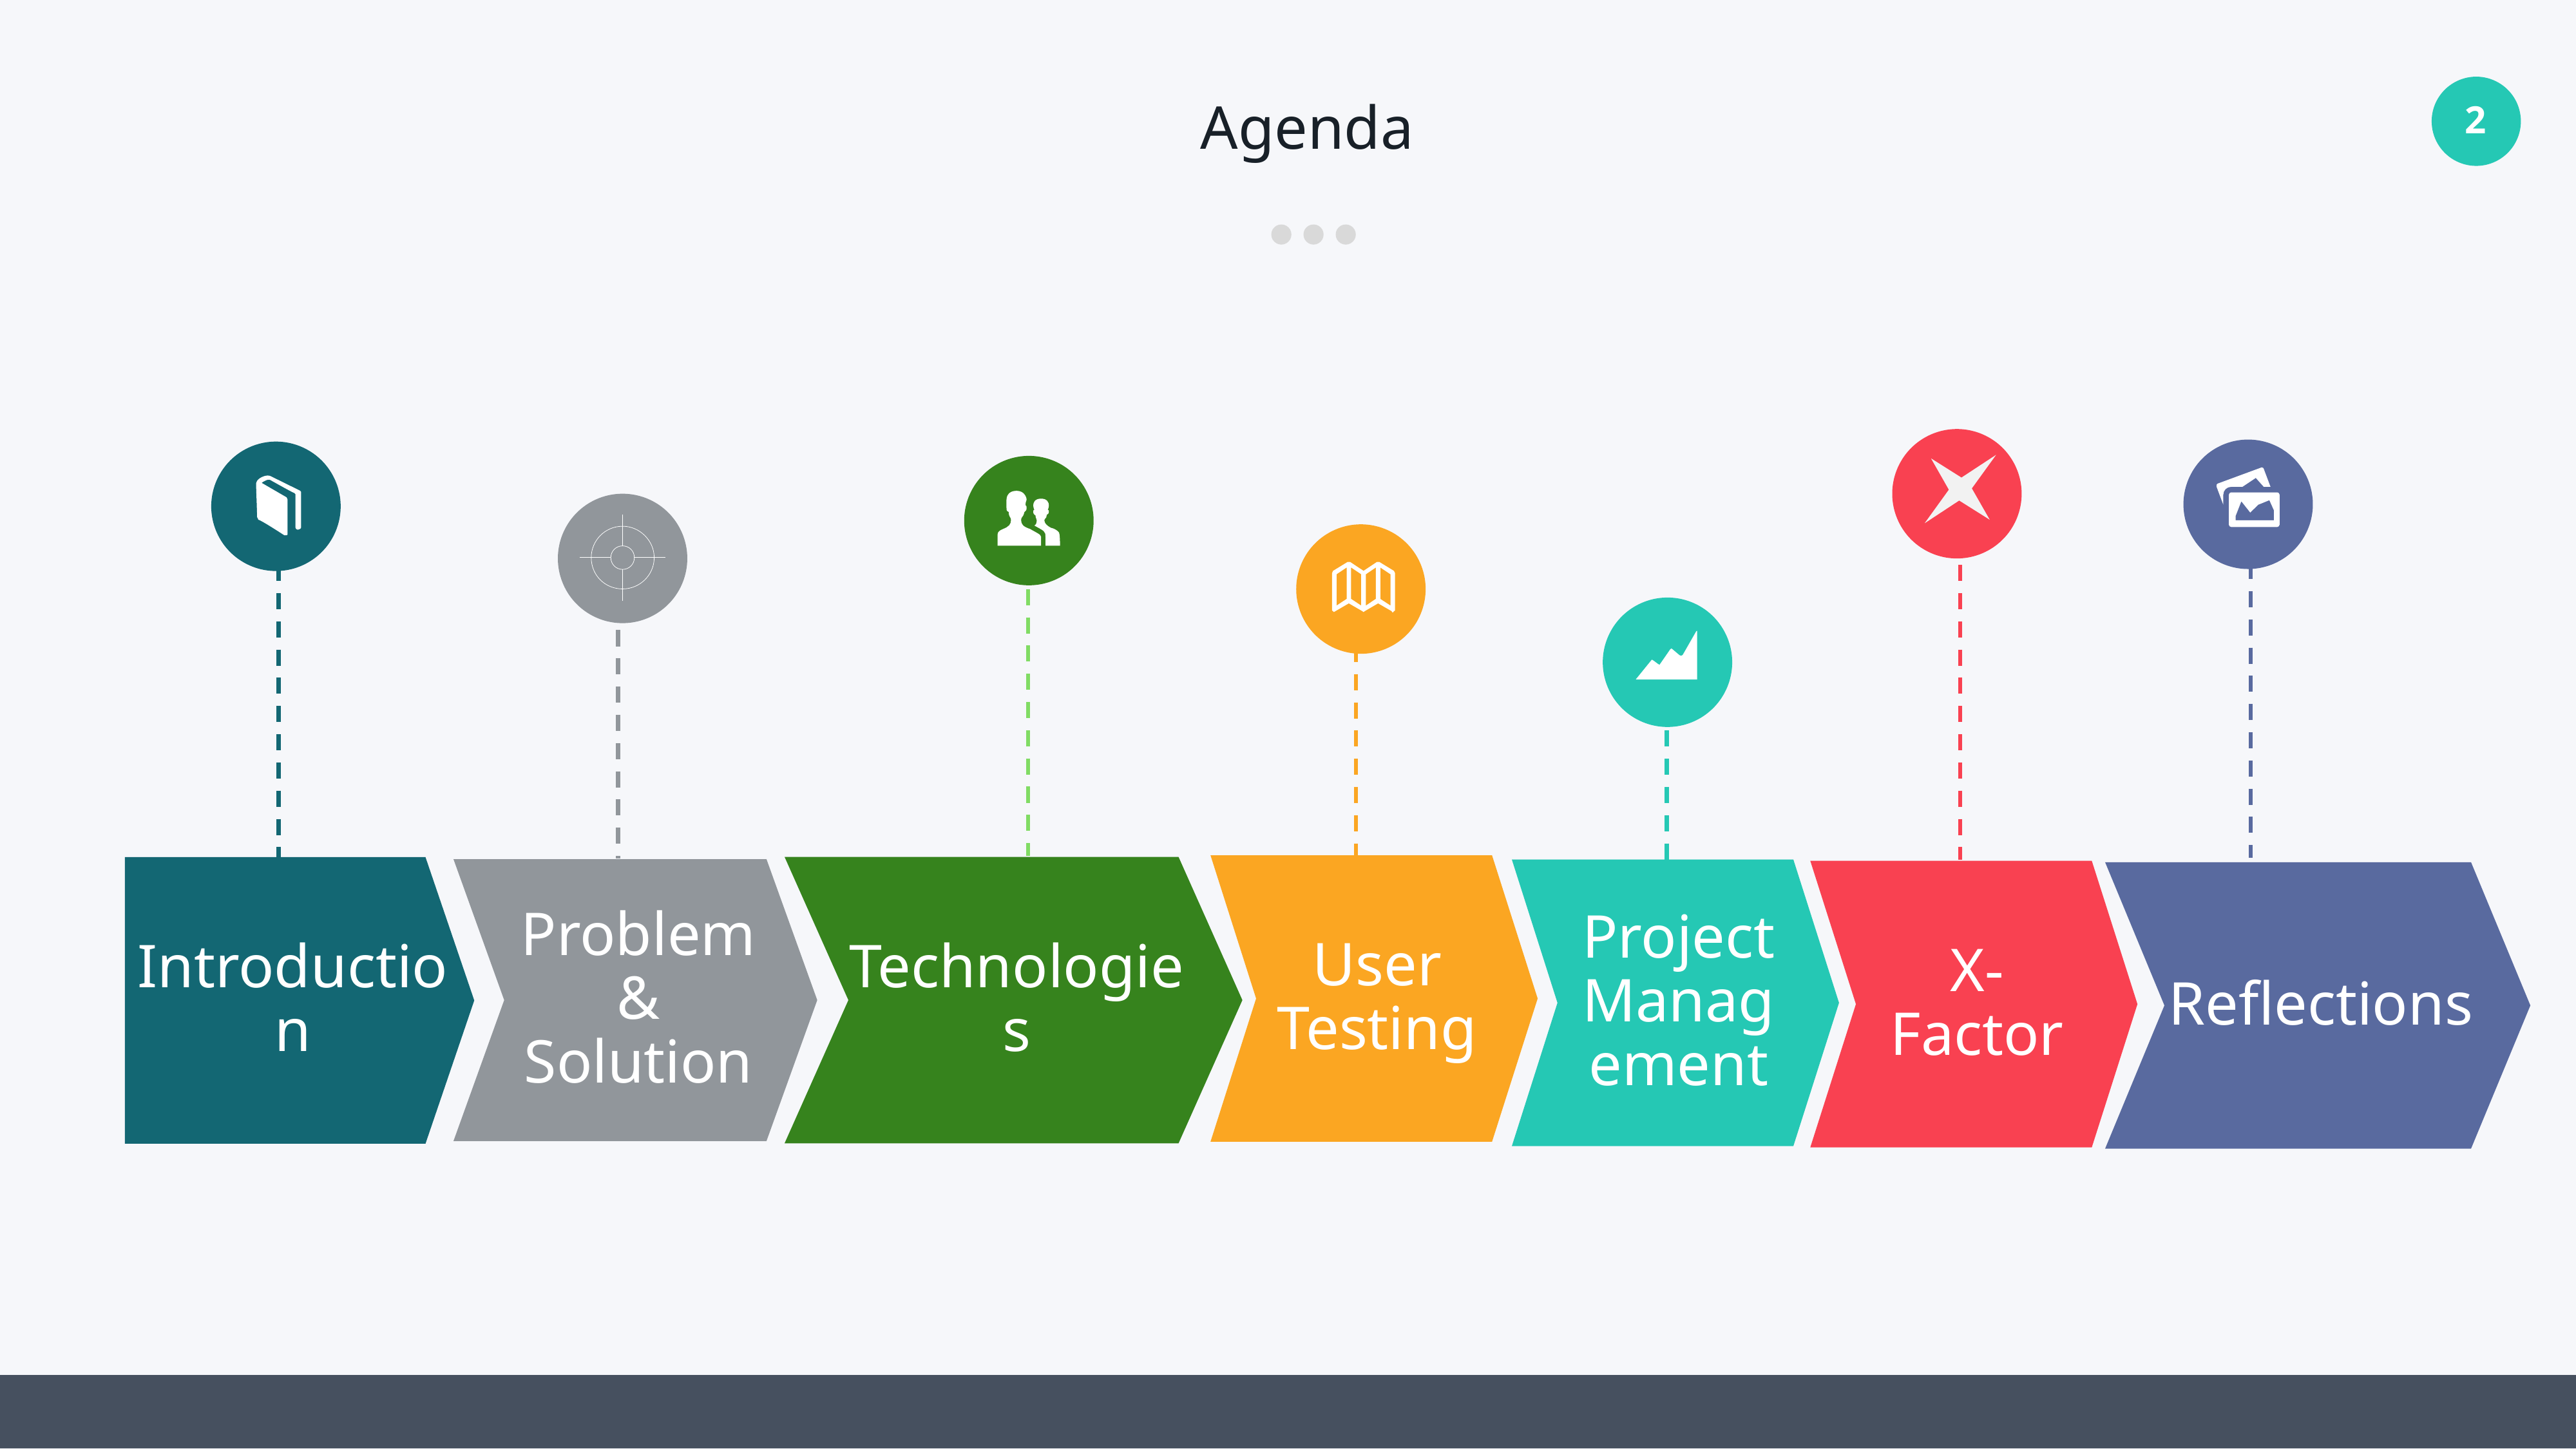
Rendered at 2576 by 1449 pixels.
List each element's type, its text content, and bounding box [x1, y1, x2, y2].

text_box [211, 441, 341, 572]
text_box Project Management [1511, 858, 1840, 1147]
text_box User Testing [1209, 854, 1539, 1142]
text_box [623, 558, 654, 589]
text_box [1296, 524, 1426, 654]
text_box [1891, 428, 2022, 559]
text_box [1271, 224, 1356, 245]
text_box Reflections [2104, 861, 2532, 1150]
text_box [997, 491, 1042, 546]
text_box Technologies [783, 856, 1243, 1144]
text_box [964, 455, 1094, 586]
text_box [591, 526, 622, 557]
text_box [591, 558, 622, 589]
text_box [1033, 498, 1060, 546]
text_box [256, 475, 301, 536]
text_box [2229, 492, 2280, 527]
text_box [1898, 461, 1947, 515]
picture [0, 1375, 2576, 1448]
text_box [1923, 454, 1997, 524]
text_box [2217, 467, 2271, 505]
text_box X-Factor [1809, 860, 2139, 1148]
text_box [611, 545, 634, 570]
text_box Problem & Solution [452, 858, 818, 1142]
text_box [1603, 597, 1733, 875]
text_box Introduction [124, 856, 475, 1144]
text_box [623, 526, 654, 557]
text_box Agenda [1200, 90, 1415, 161]
text_box [557, 493, 688, 624]
text_box [2183, 439, 2314, 570]
